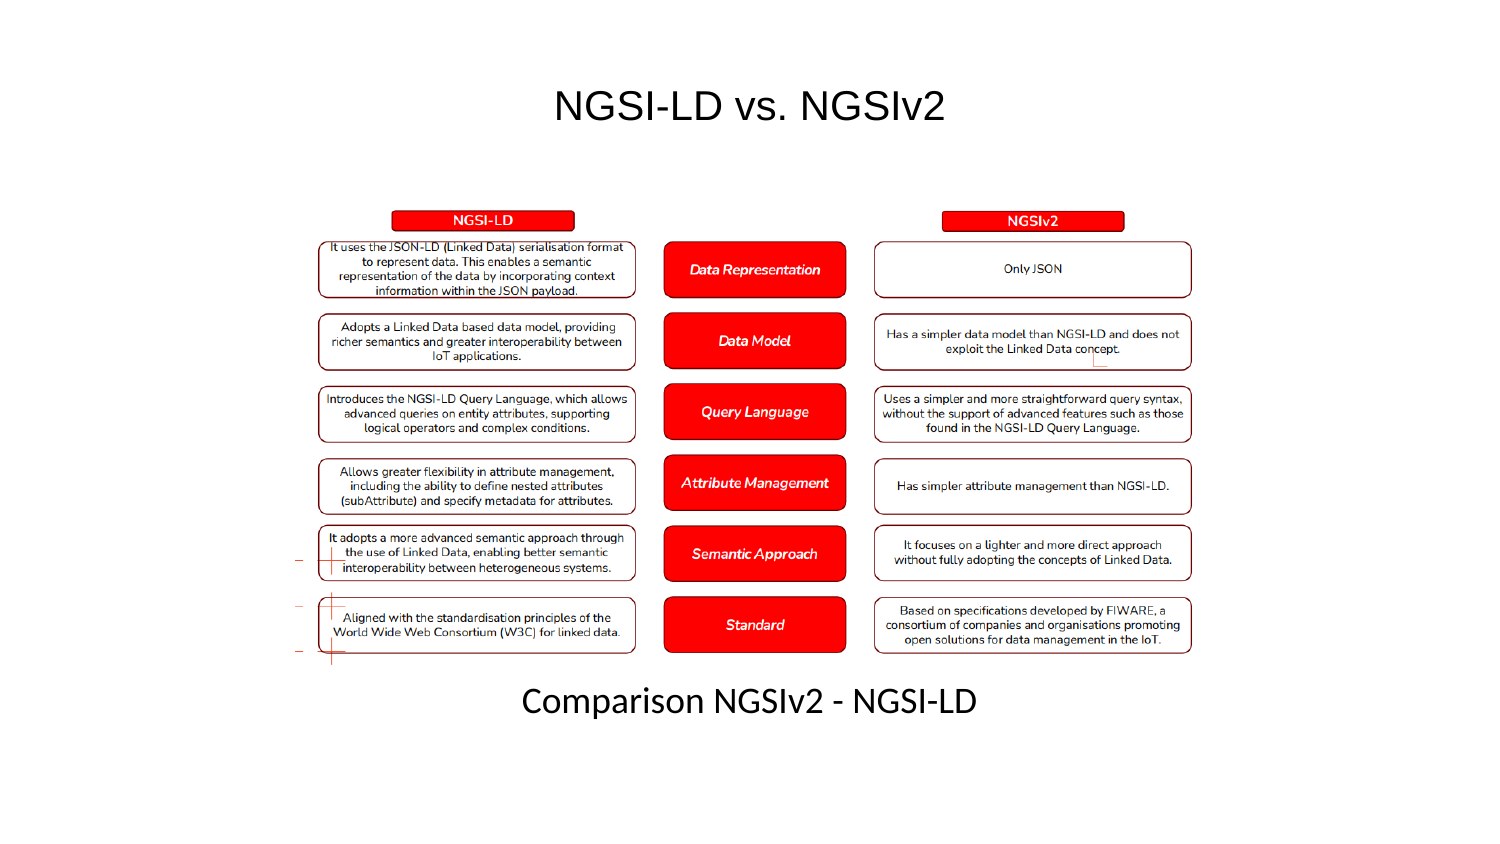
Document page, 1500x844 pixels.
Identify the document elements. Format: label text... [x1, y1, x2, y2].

title NGSI-LD vs. NGSIv2 [75, 33, 1425, 175]
text_box Comparison NGSIv2 - NGSI-LD [74, 668, 1425, 753]
picture [295, 195, 1207, 669]
